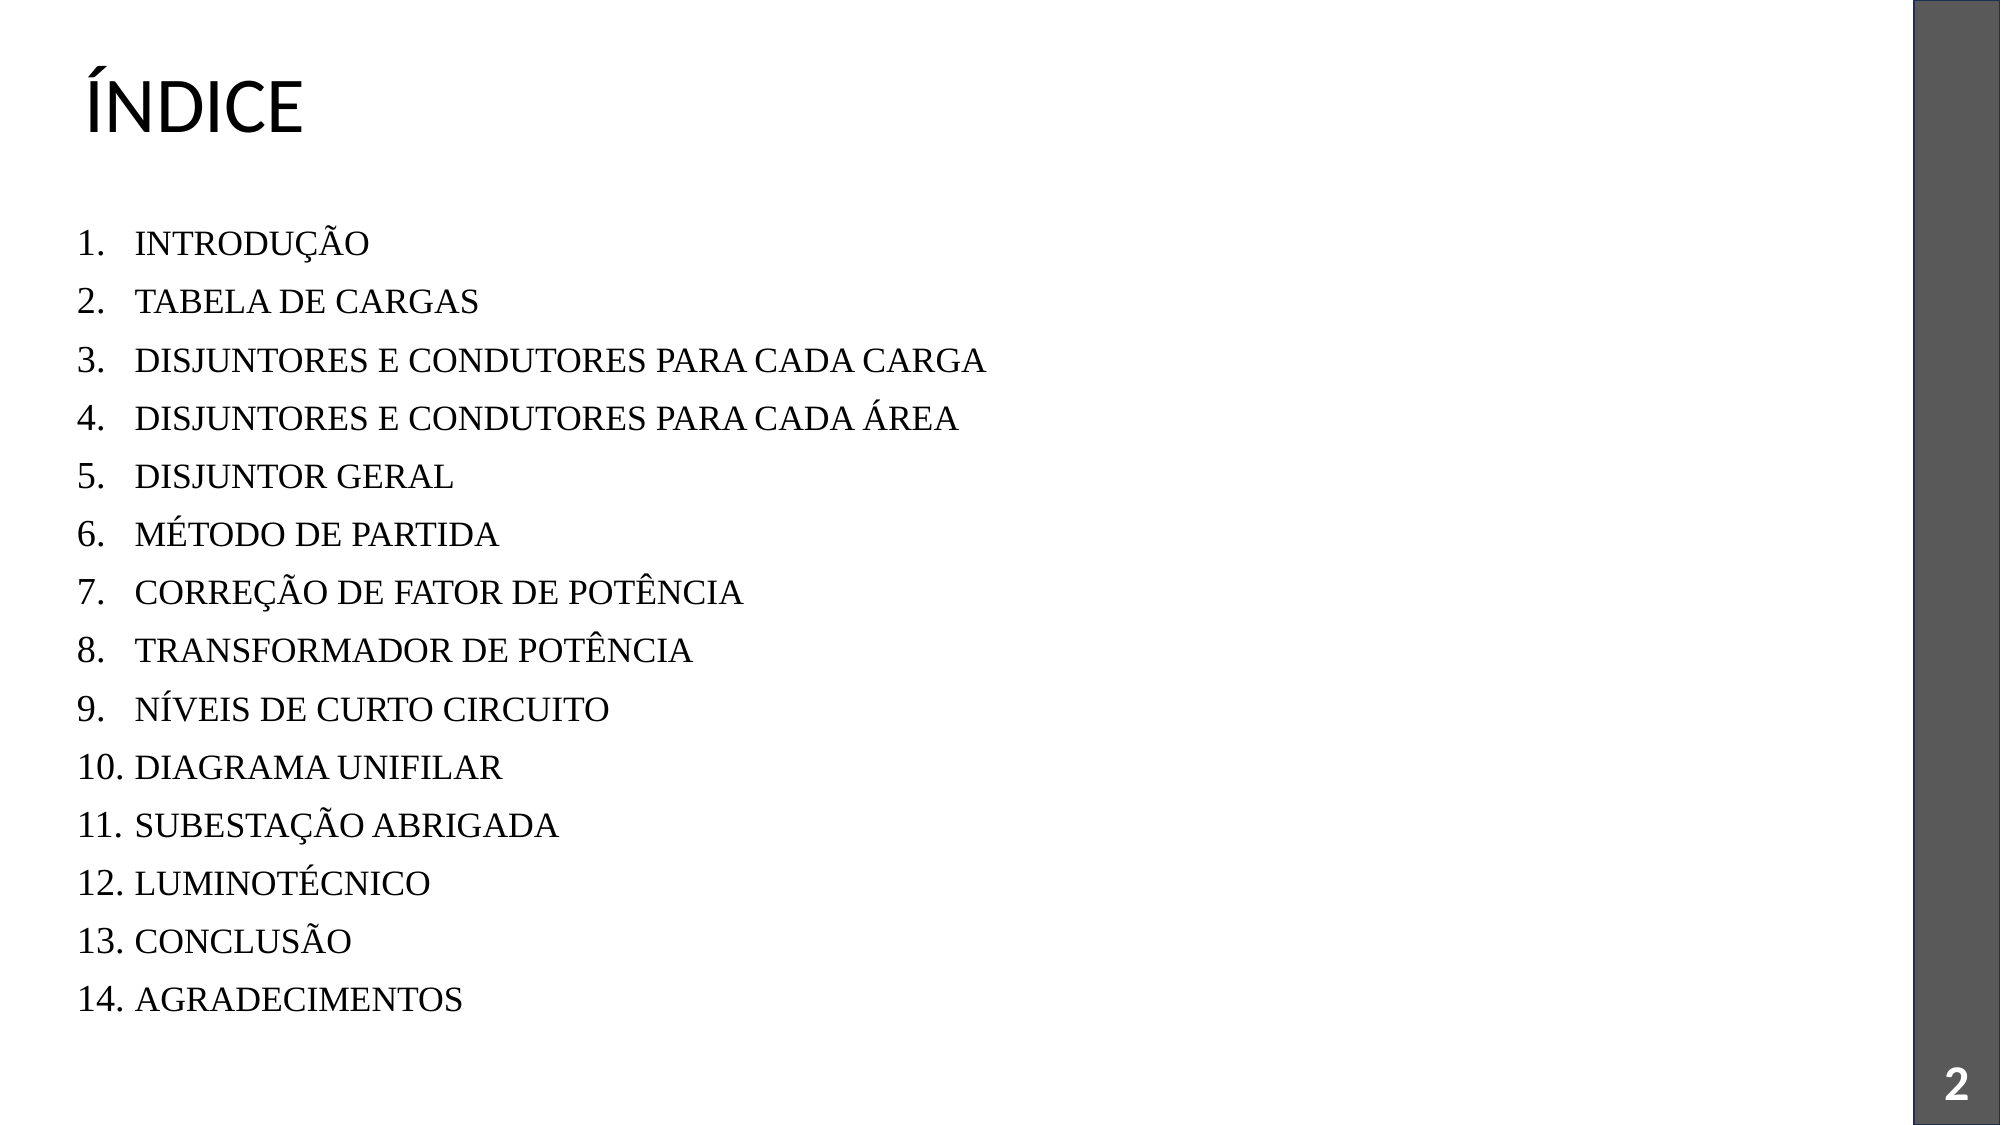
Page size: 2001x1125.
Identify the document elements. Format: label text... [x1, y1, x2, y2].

subtitle INTRODUÇÃO TABELA DE CARGAS DISJUNTORES E CONDUTORES PARA CADA CARGA DISJUNTORES E CONDUTORES PARA CADA ÁREA DISJUNTOR GERAL MÉTODO DE PARTIDA CORREÇÃO DE FATOR DE POTÊNCIA TRANSFORMADOR DE POTÊNCIA NÍVEIS DE CURTO CIRCUITO DIAGRAMA UNIFILAR SUBESTAÇÃO ABRIGADA LUMINOTÉCNICO CONCLUSÃO AGRADECIMENTOS [61, 217, 1467, 1035]
text_box [1913, 0, 2000, 1125]
slide_number 2 [1918, 1035, 1996, 1125]
title ÍNDICE [69, 56, 639, 217]
